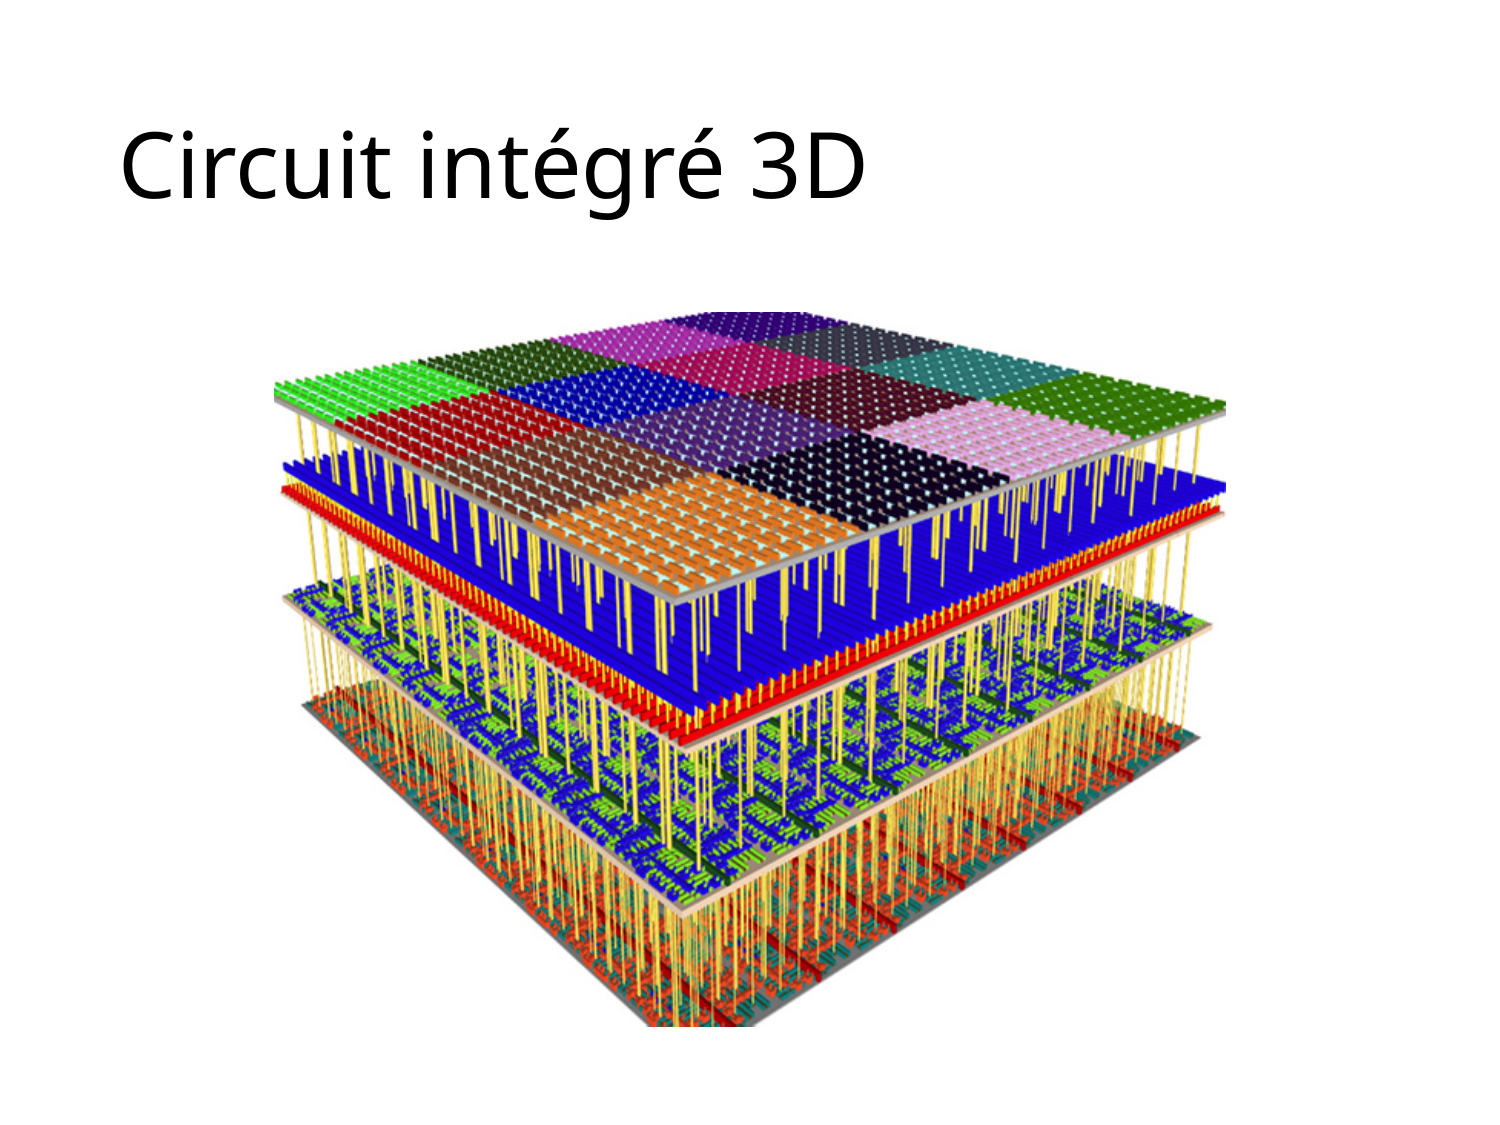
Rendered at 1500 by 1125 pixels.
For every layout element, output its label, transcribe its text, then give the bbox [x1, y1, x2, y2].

title Circuit intégré 3D [103, 59, 1397, 278]
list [274, 312, 1226, 1027]
